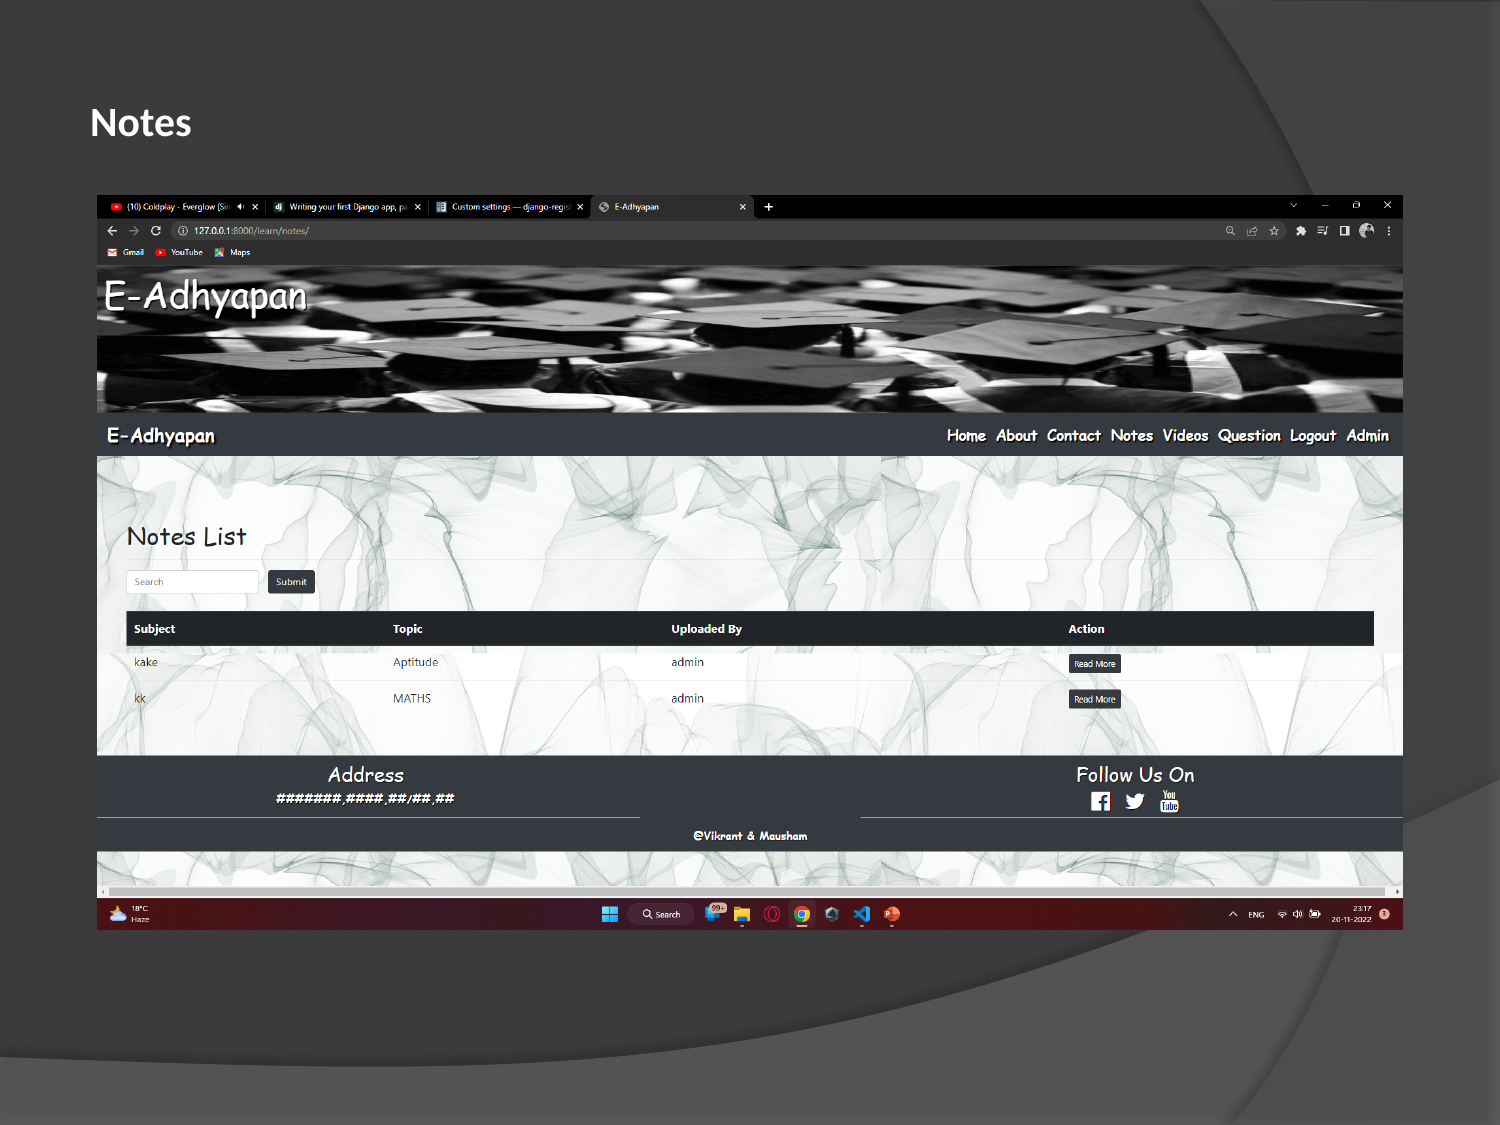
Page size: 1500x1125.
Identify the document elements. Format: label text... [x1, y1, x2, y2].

picture [96, 195, 1403, 930]
text_box Notes [75, 87, 208, 153]
